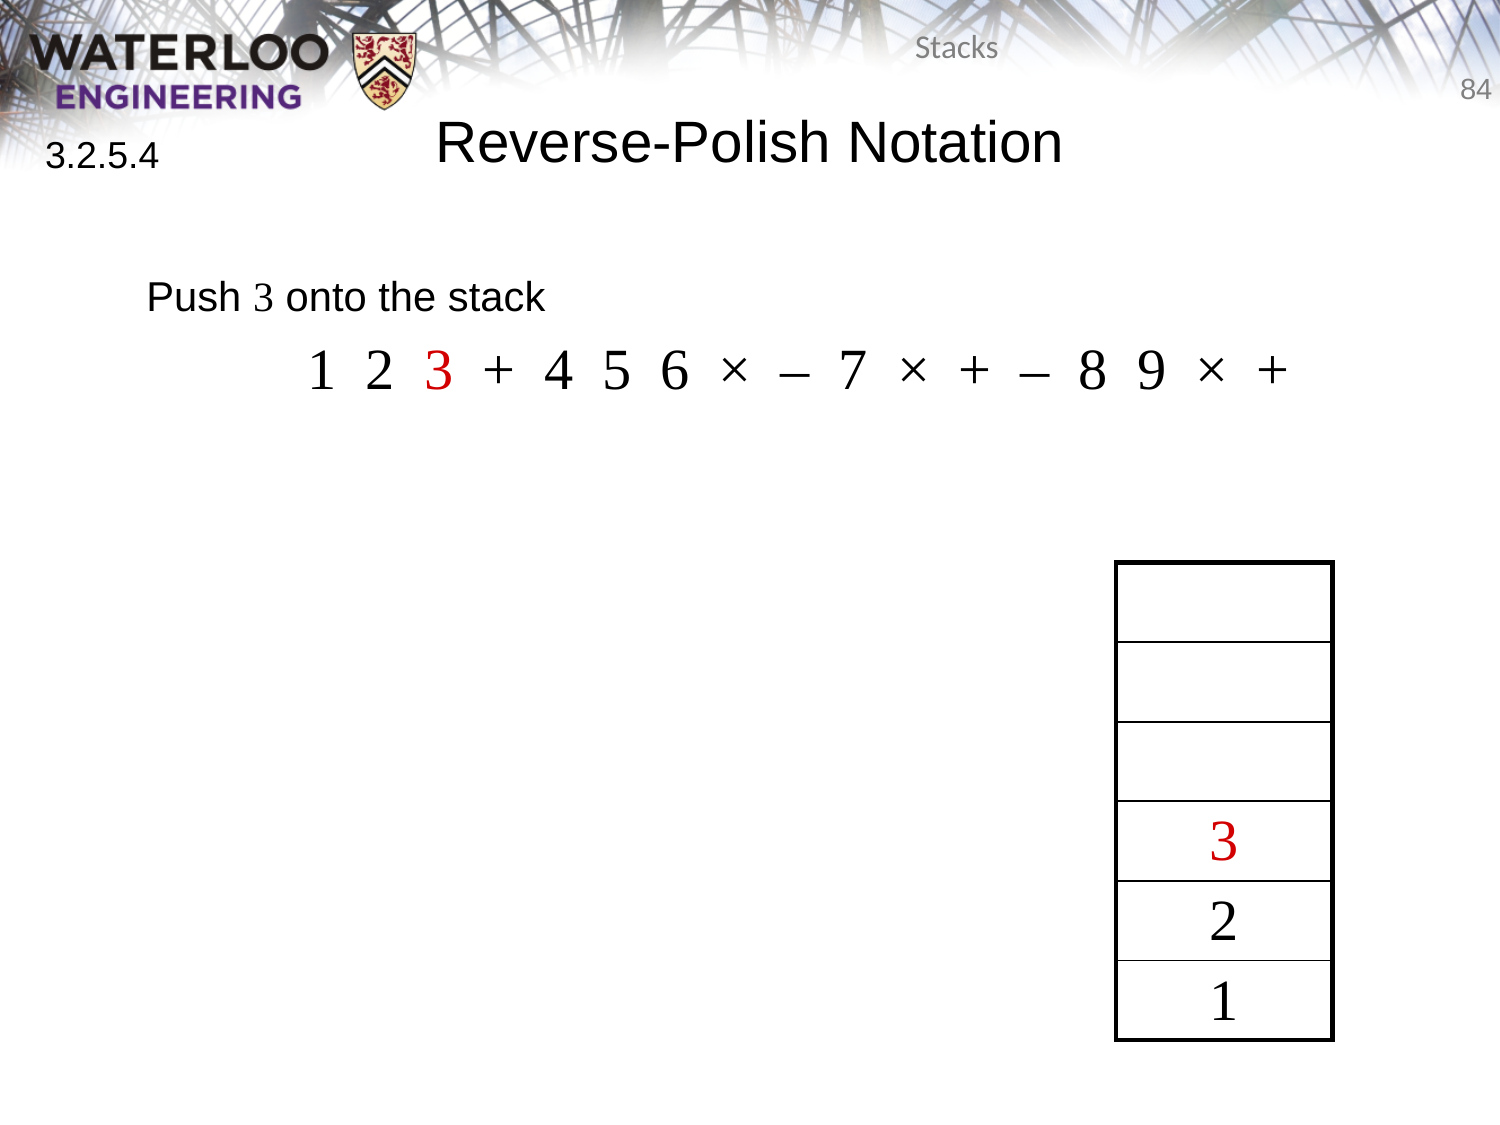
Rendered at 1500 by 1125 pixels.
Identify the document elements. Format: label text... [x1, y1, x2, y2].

table_cell [1118, 723, 1330, 800]
table_cell [1118, 643, 1330, 721]
table_cell 1 [1118, 961, 1330, 1038]
list Push 3 onto the stack 1 2 3 + 4 5 6 × – 7 × + – 8 9 × + [74, 262, 1426, 1006]
table_cell 2 [1118, 882, 1330, 960]
title Reverse-Polish Notation [74, 44, 1426, 233]
table_cell 3 [1118, 802, 1330, 880]
table_header [1118, 565, 1330, 641]
picture [0, 0, 1500, 1125]
text_box 3.2.5.4 [30, 124, 175, 184]
